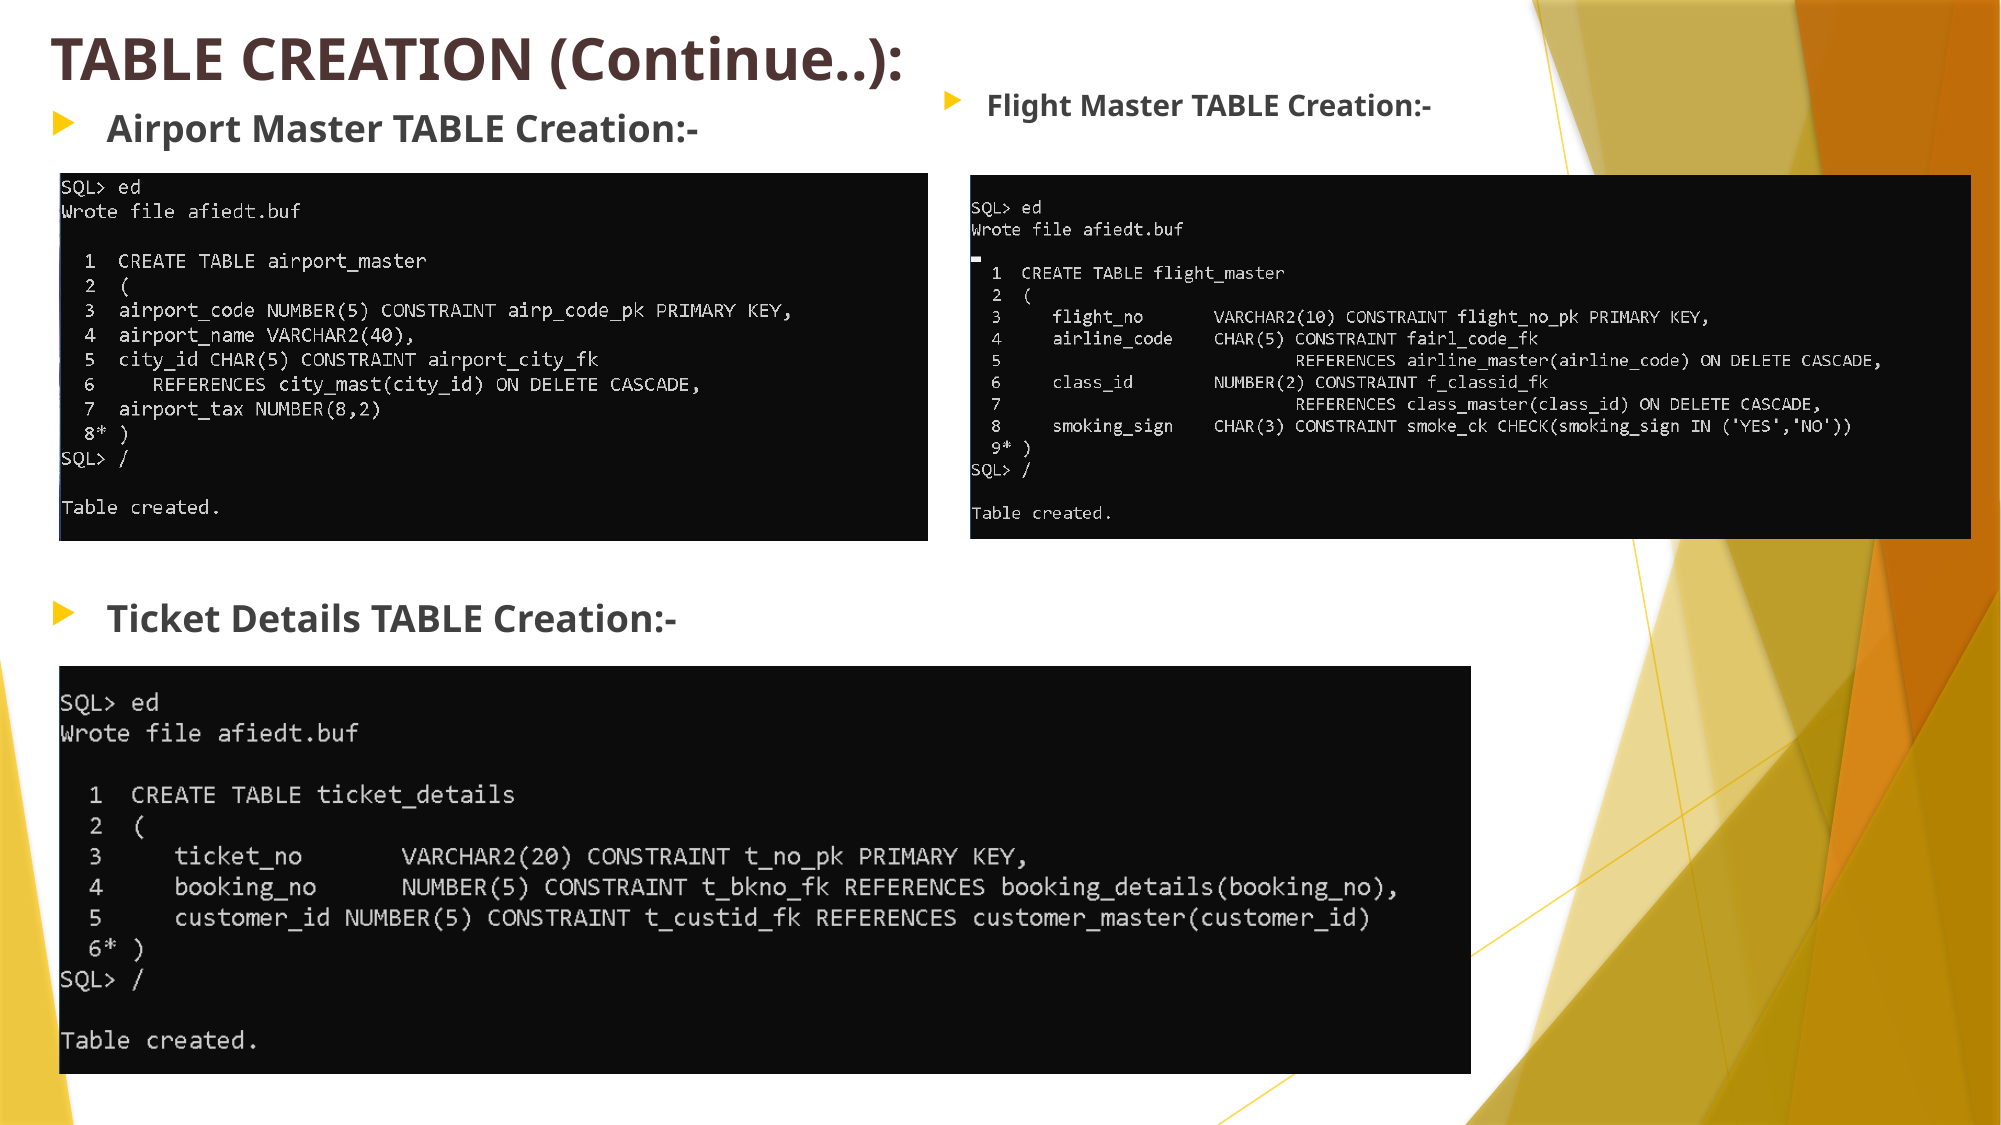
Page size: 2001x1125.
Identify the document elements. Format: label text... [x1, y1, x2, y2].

picture [59, 173, 928, 542]
text_box Flight Master TABLE Creation:- [927, 79, 1564, 152]
text_box Ticket Details TABLE Creation:- [35, 587, 749, 660]
picture [969, 174, 1971, 540]
picture [59, 665, 1471, 1074]
text_box Airport Master TABLE Creation:- [35, 97, 1446, 171]
title TABLE CREATION (Continue..): [35, 14, 1446, 97]
